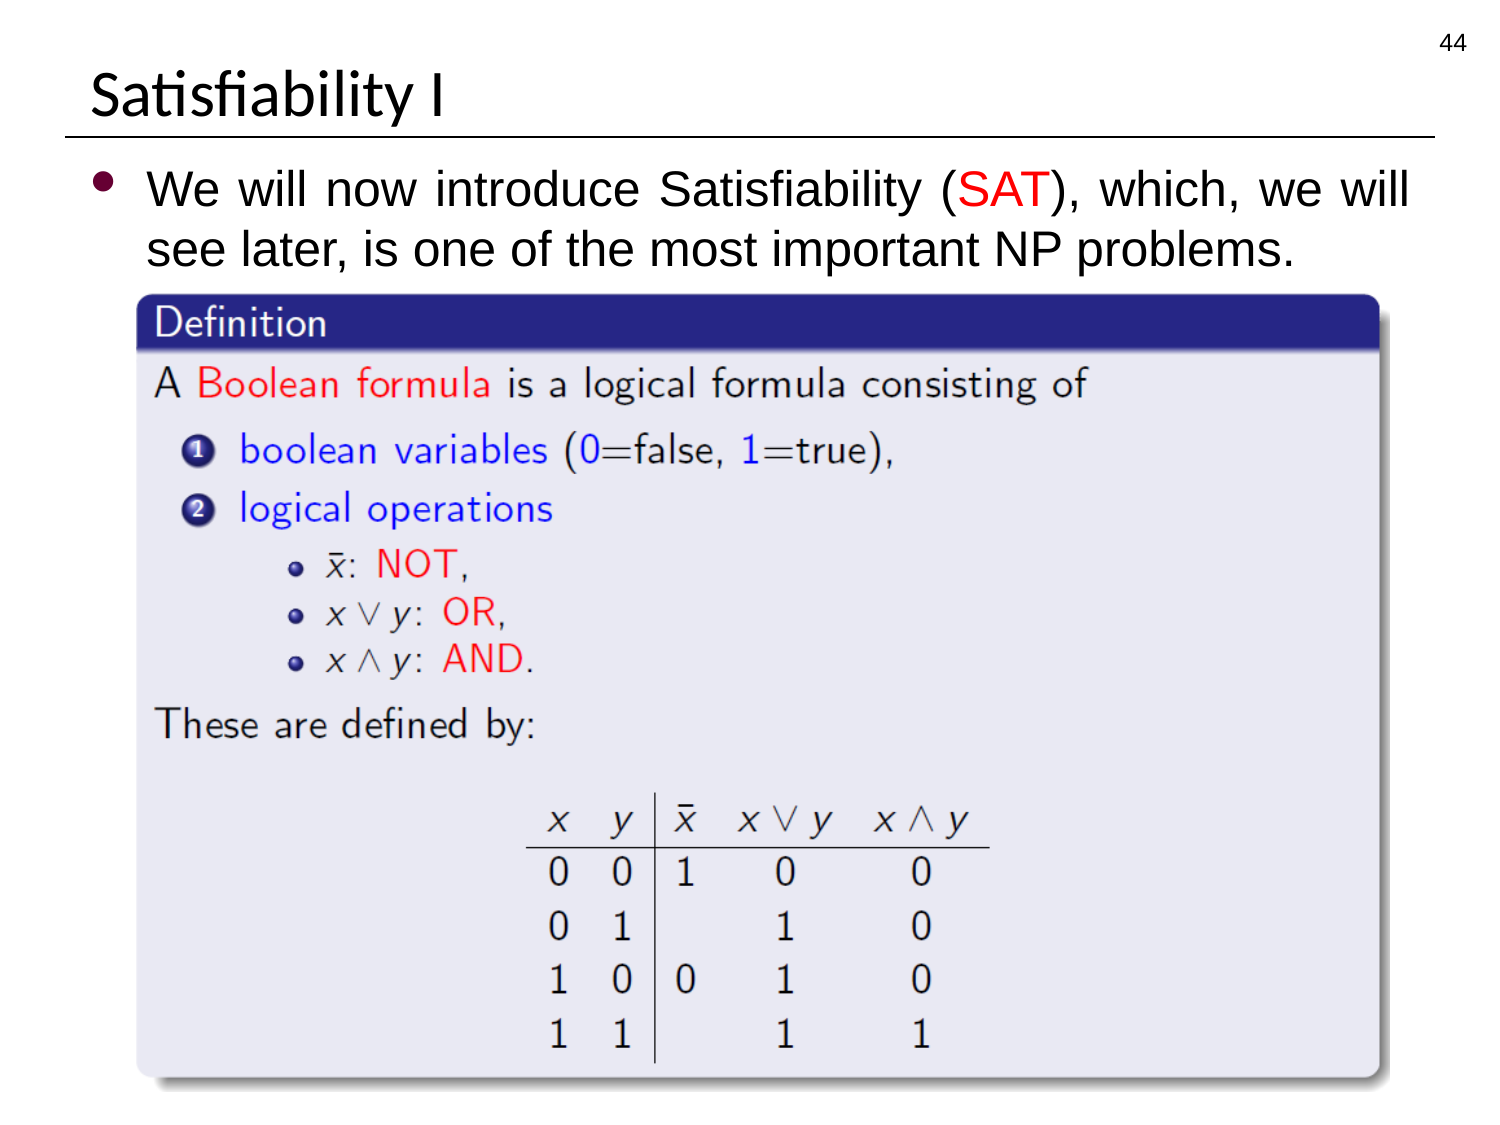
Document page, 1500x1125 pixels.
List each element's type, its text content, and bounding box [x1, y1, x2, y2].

slide_number 44 [1131, 18, 1483, 62]
title Satisfiability I [75, 20, 1425, 138]
text_box We will now introduce Satisfiability (SAT), which, we will see later, is one of the most important NP problems. [74, 148, 1425, 1106]
picture [135, 290, 1390, 1092]
